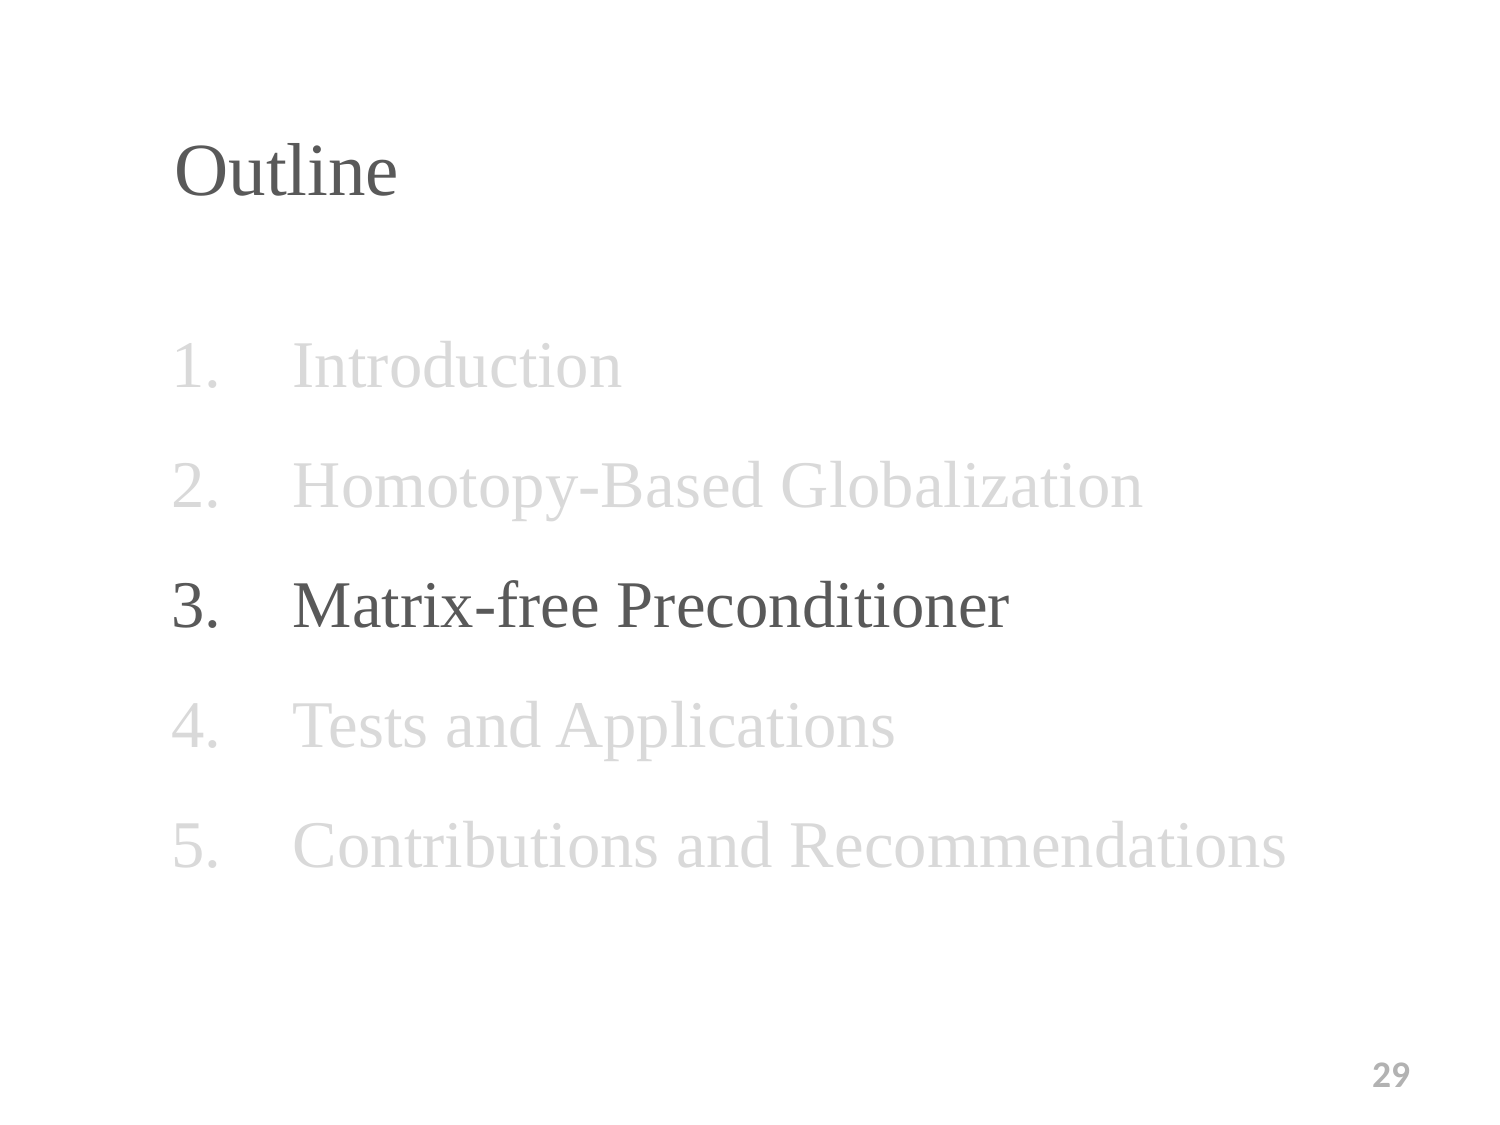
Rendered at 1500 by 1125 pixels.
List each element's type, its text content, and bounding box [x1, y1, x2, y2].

text_box Outline [159, 112, 415, 218]
slide_number 29 [1074, 1042, 1425, 1103]
text_box Introduction Homotopy-Based Globalization Matrix-free Preconditioner Tests and Applications Contributions and Recommendations [156, 273, 1353, 888]
